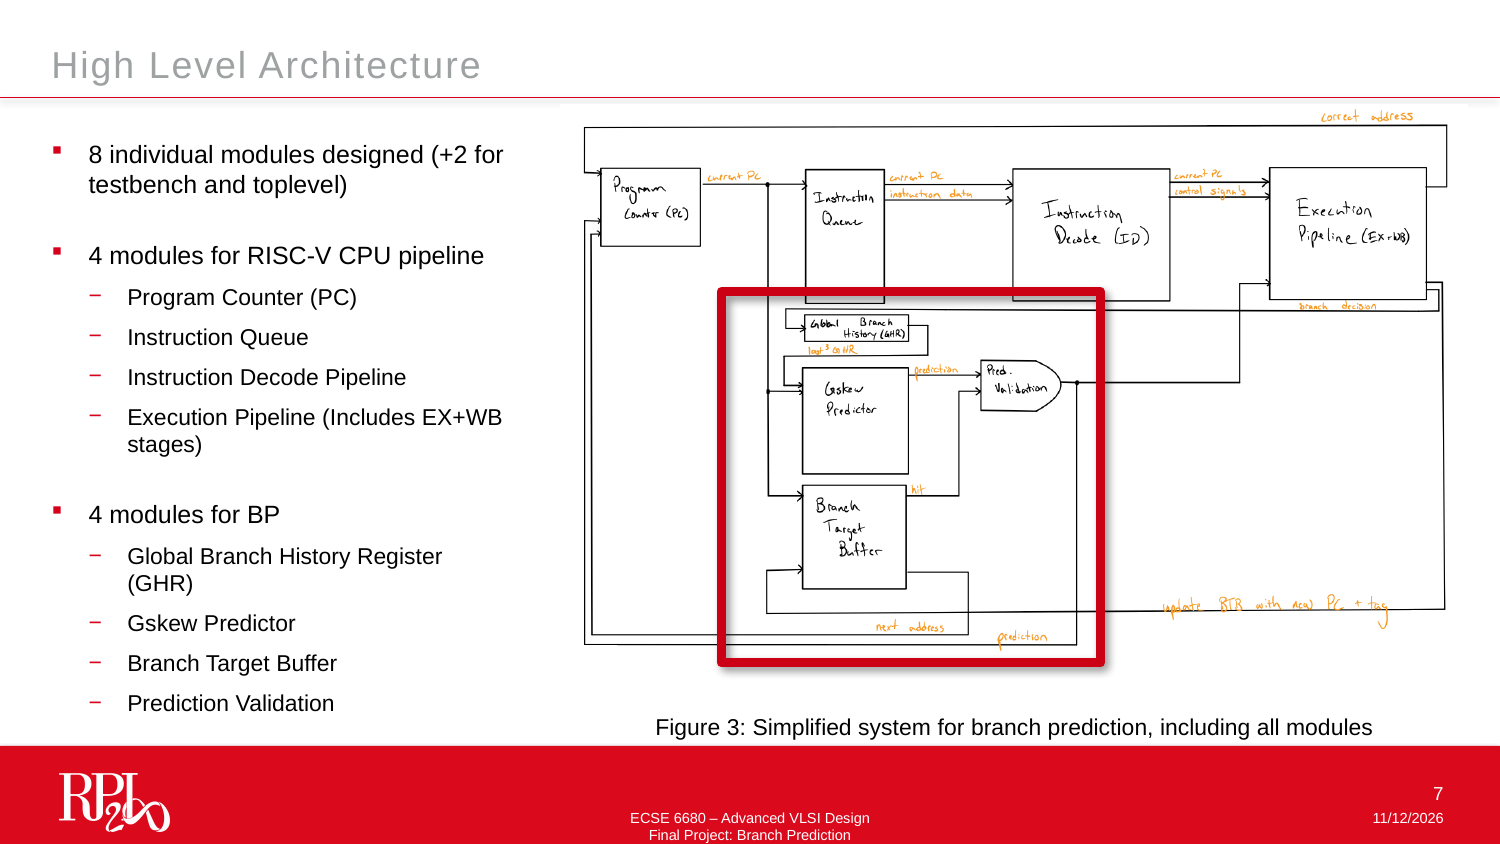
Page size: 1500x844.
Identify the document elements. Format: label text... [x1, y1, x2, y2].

text_box Figure 3: Simplified system for branch prediction, including all modules [547, 705, 1481, 739]
picture [59, 773, 170, 832]
list High Level Architecture [36, 33, 1403, 98]
picture [560, 104, 1469, 699]
text_box 8 individual modules designed (+2 for testbench and toplevel) 4 modules for RISC-V CPU pipeline Program Counter (PC) Instruction Queue Instruction Decode Pipeline Execution Pipeline (Includes EX+WB stages) 4 modules for BP Global Branch History Register (GHR) Gskew Predictor Branch Target Buffer Prediction Validation [36, 131, 529, 725]
